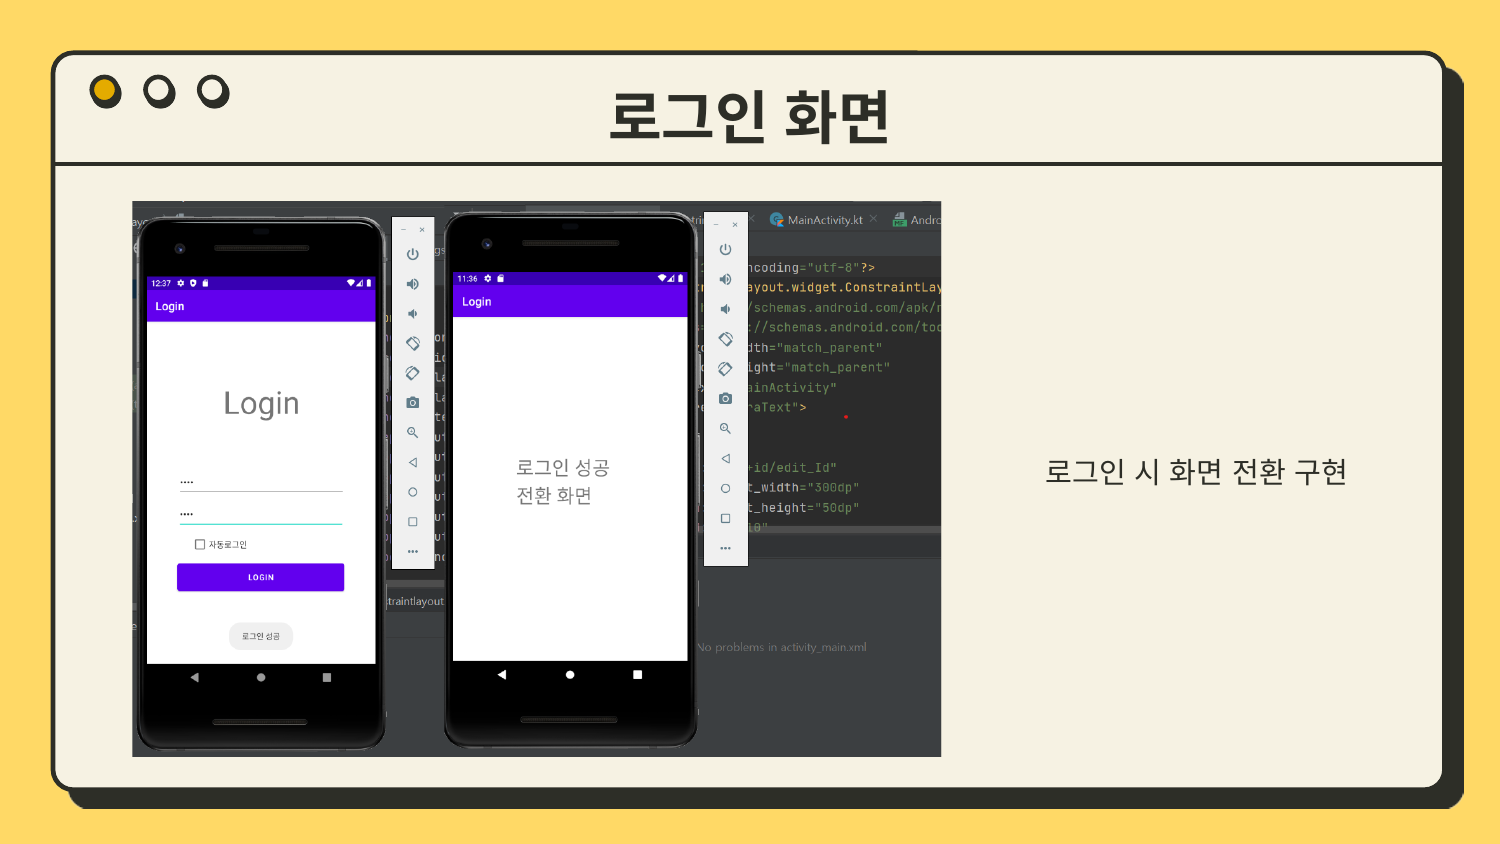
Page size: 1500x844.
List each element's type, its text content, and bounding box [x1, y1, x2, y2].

subtitle 로그인 시 화면 전환 구현 [968, 421, 1426, 522]
text_box 로그인 화면 [118, 86, 1382, 167]
text_box [0, 0, 1500, 78]
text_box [131, 201, 942, 758]
